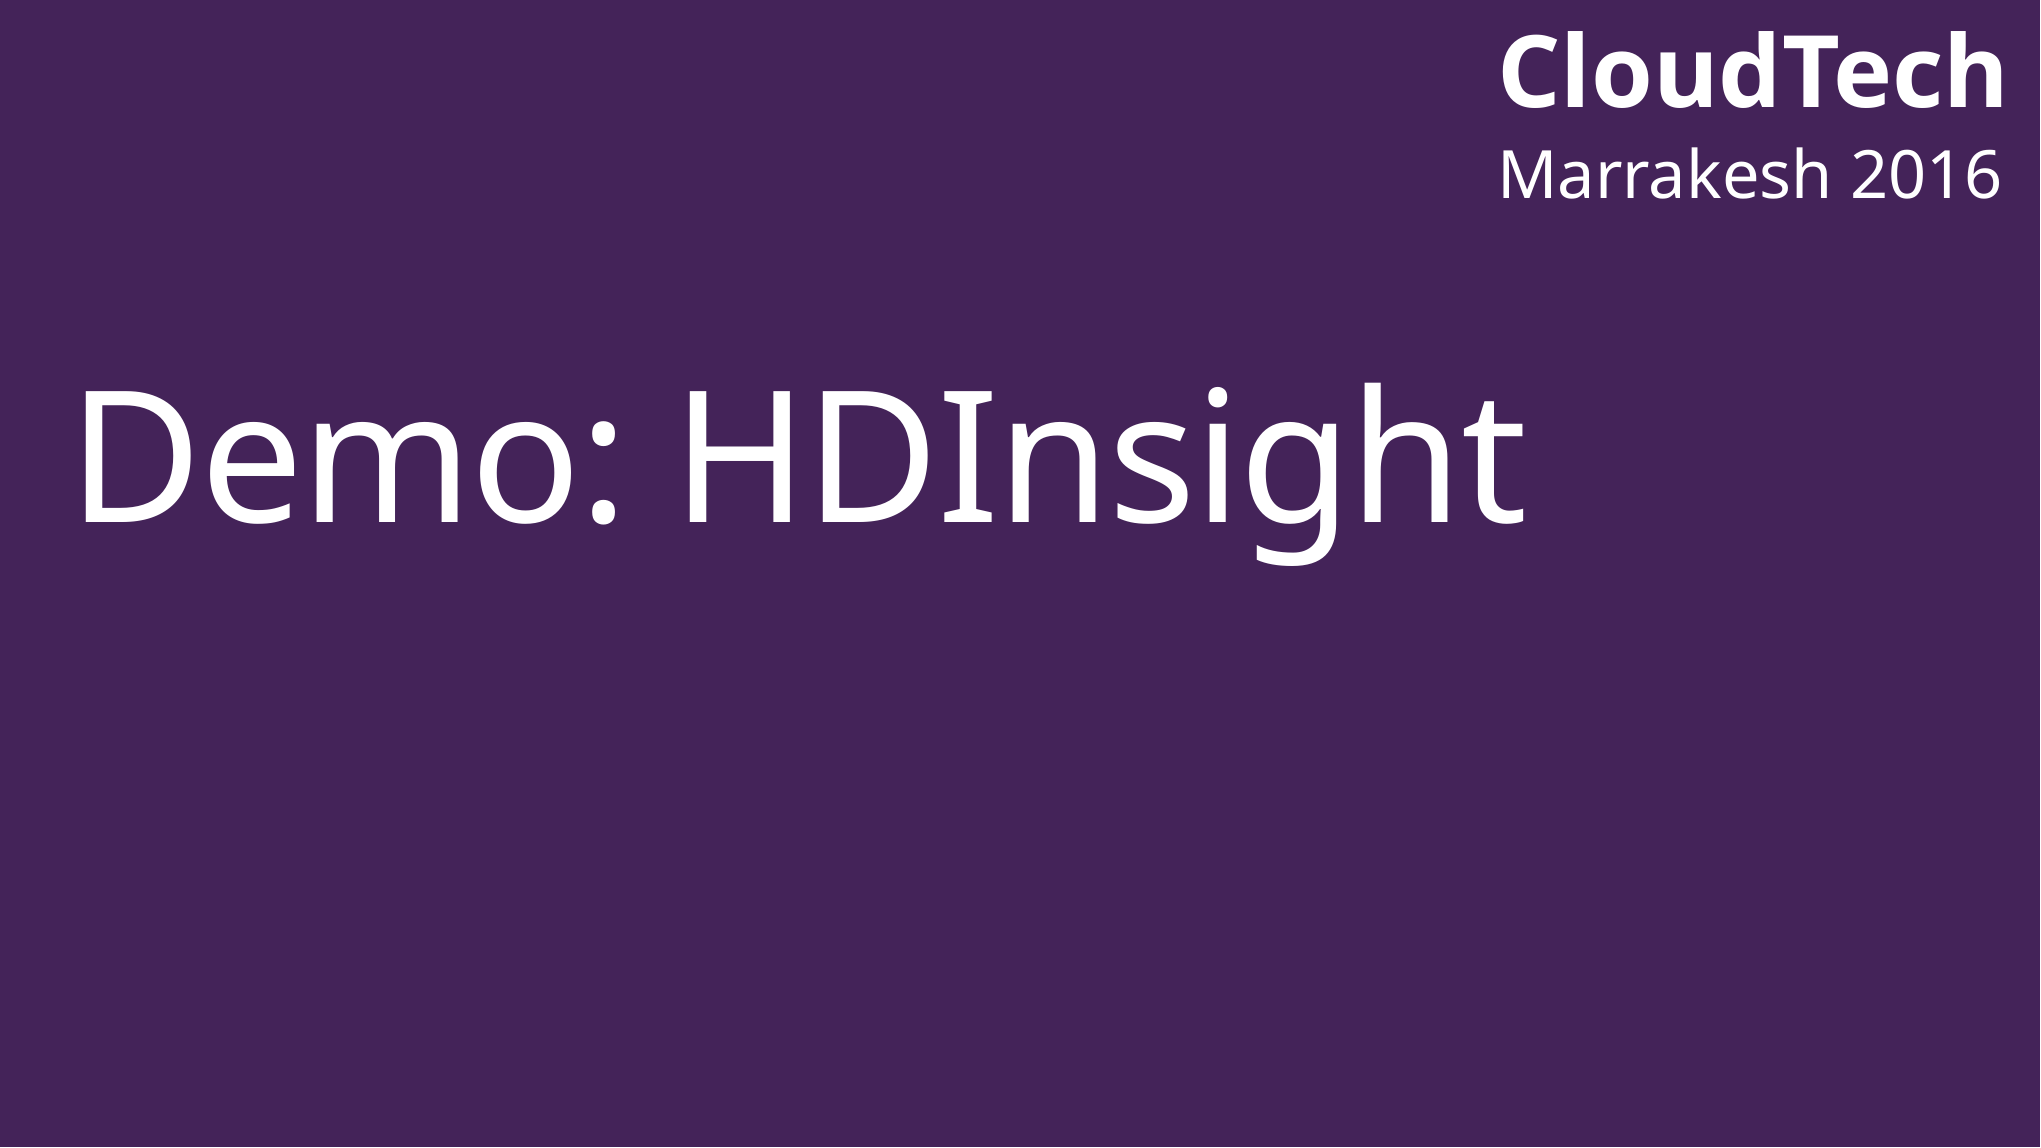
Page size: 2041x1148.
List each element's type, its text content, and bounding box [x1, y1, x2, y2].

title Demo: HDInsight [45, 348, 1996, 650]
